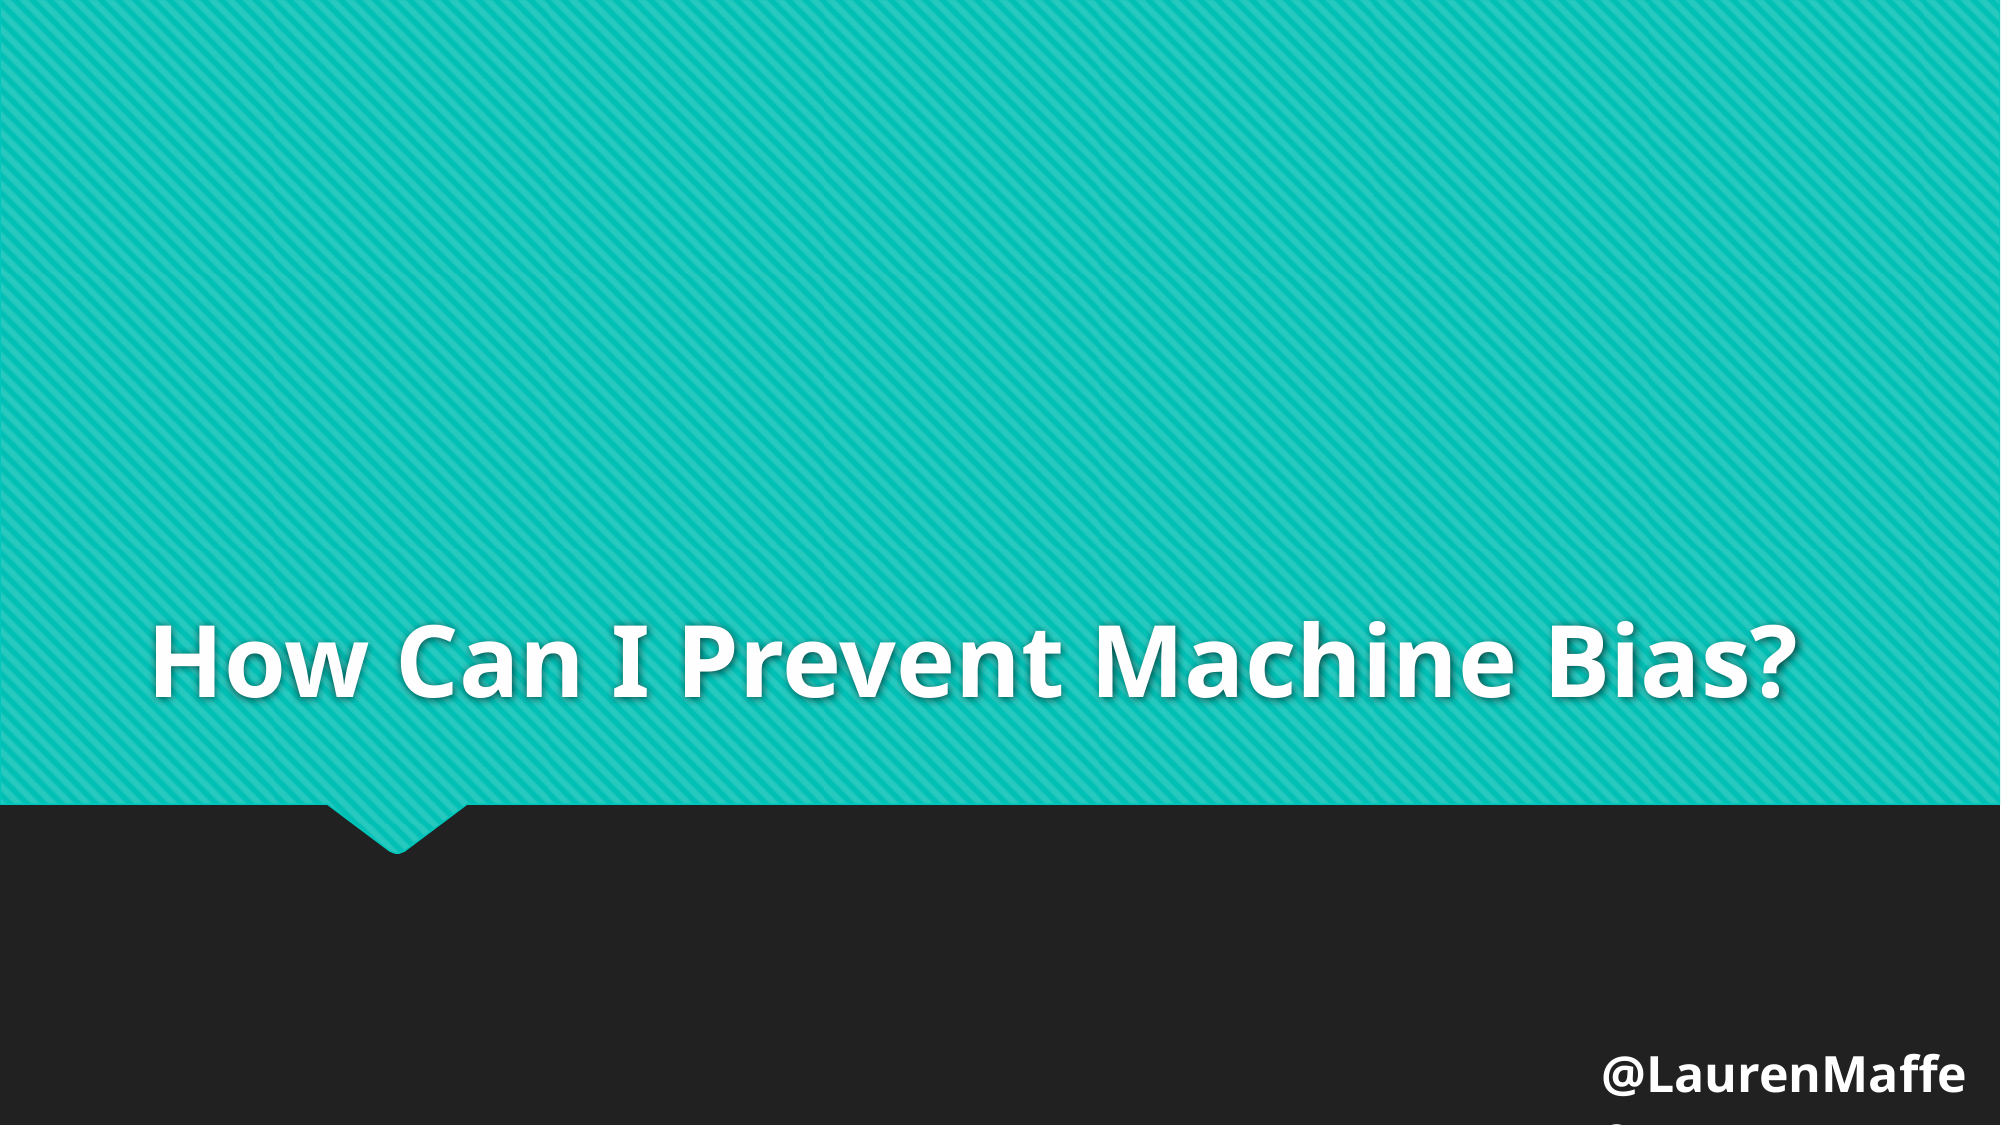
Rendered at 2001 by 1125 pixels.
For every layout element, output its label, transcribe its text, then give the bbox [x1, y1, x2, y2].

title How Can I Prevent Machine Bias? [132, 237, 1868, 726]
text_box @LaurenMaffeo [1586, 1034, 1991, 1111]
picture [1, 1, 1999, 852]
